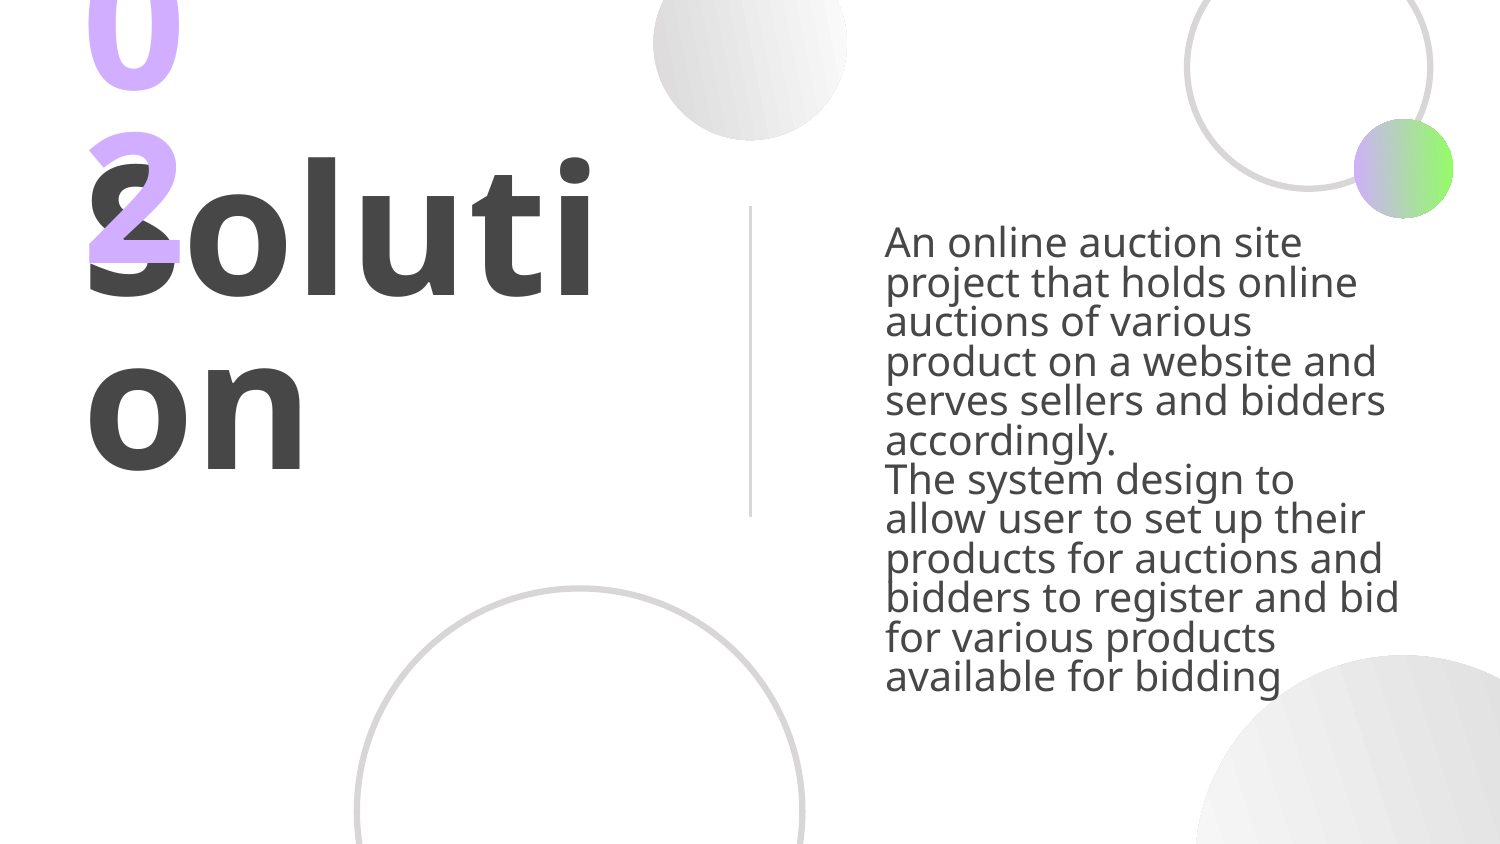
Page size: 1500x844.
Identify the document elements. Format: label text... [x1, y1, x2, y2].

text_box 02 [67, 58, 254, 206]
subtitle An online auction site project that holds online auctions of various product on a website and serves sellers and bidders accordingly. The system design to allow user to set up their products for auctions and bidders to register and bid for various products available for bidding [795, 330, 1416, 636]
title Solution [67, 131, 619, 529]
